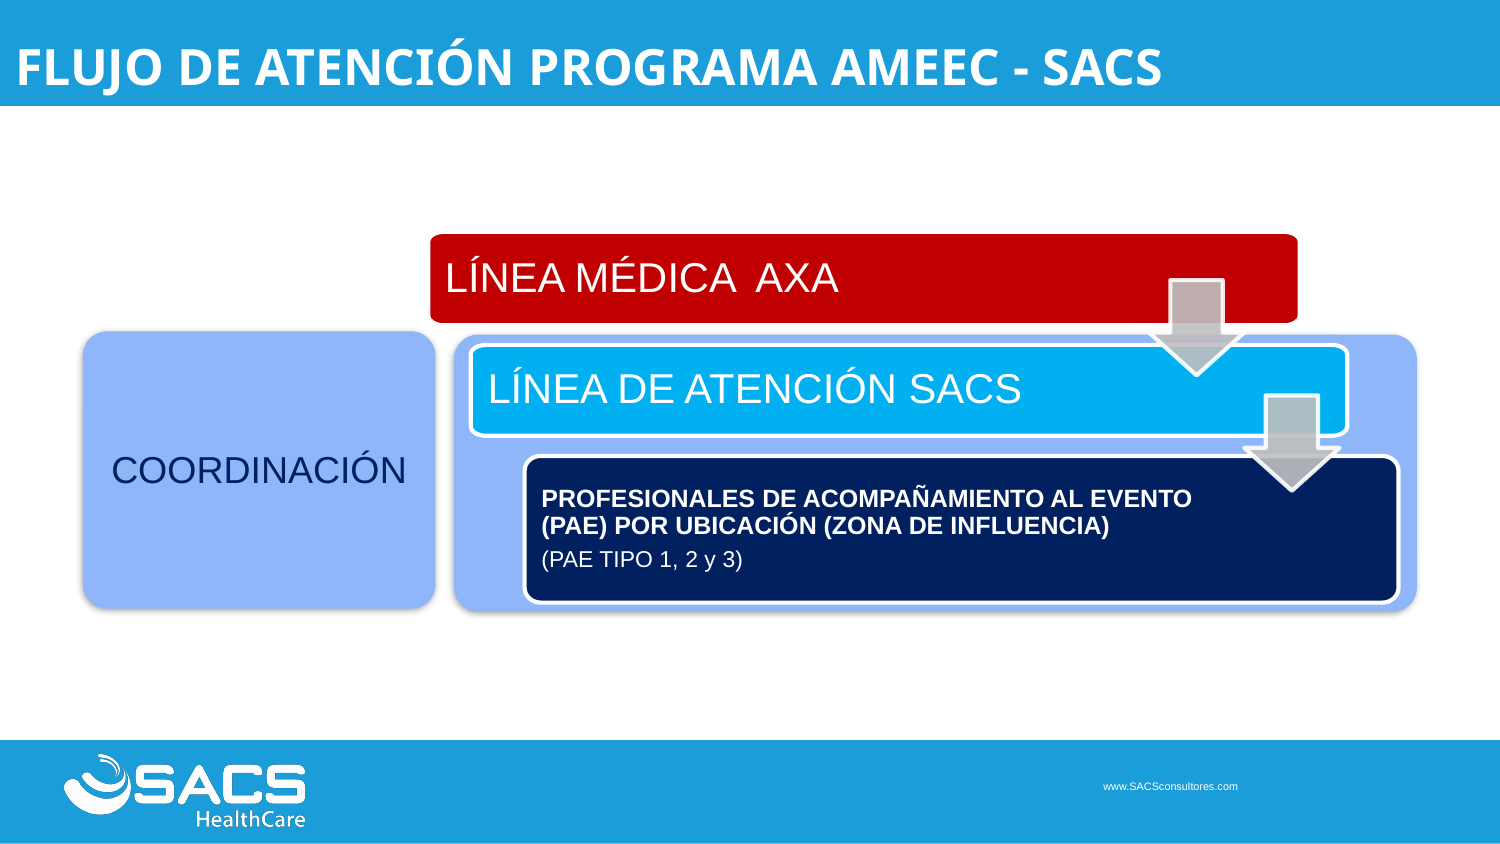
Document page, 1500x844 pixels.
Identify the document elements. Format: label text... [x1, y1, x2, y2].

list FLUJO DE ATENCIÓN PROGRAMA AMEEC - SACS [0, 15, 1500, 106]
picture [63, 754, 306, 827]
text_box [82, 231, 1418, 613]
